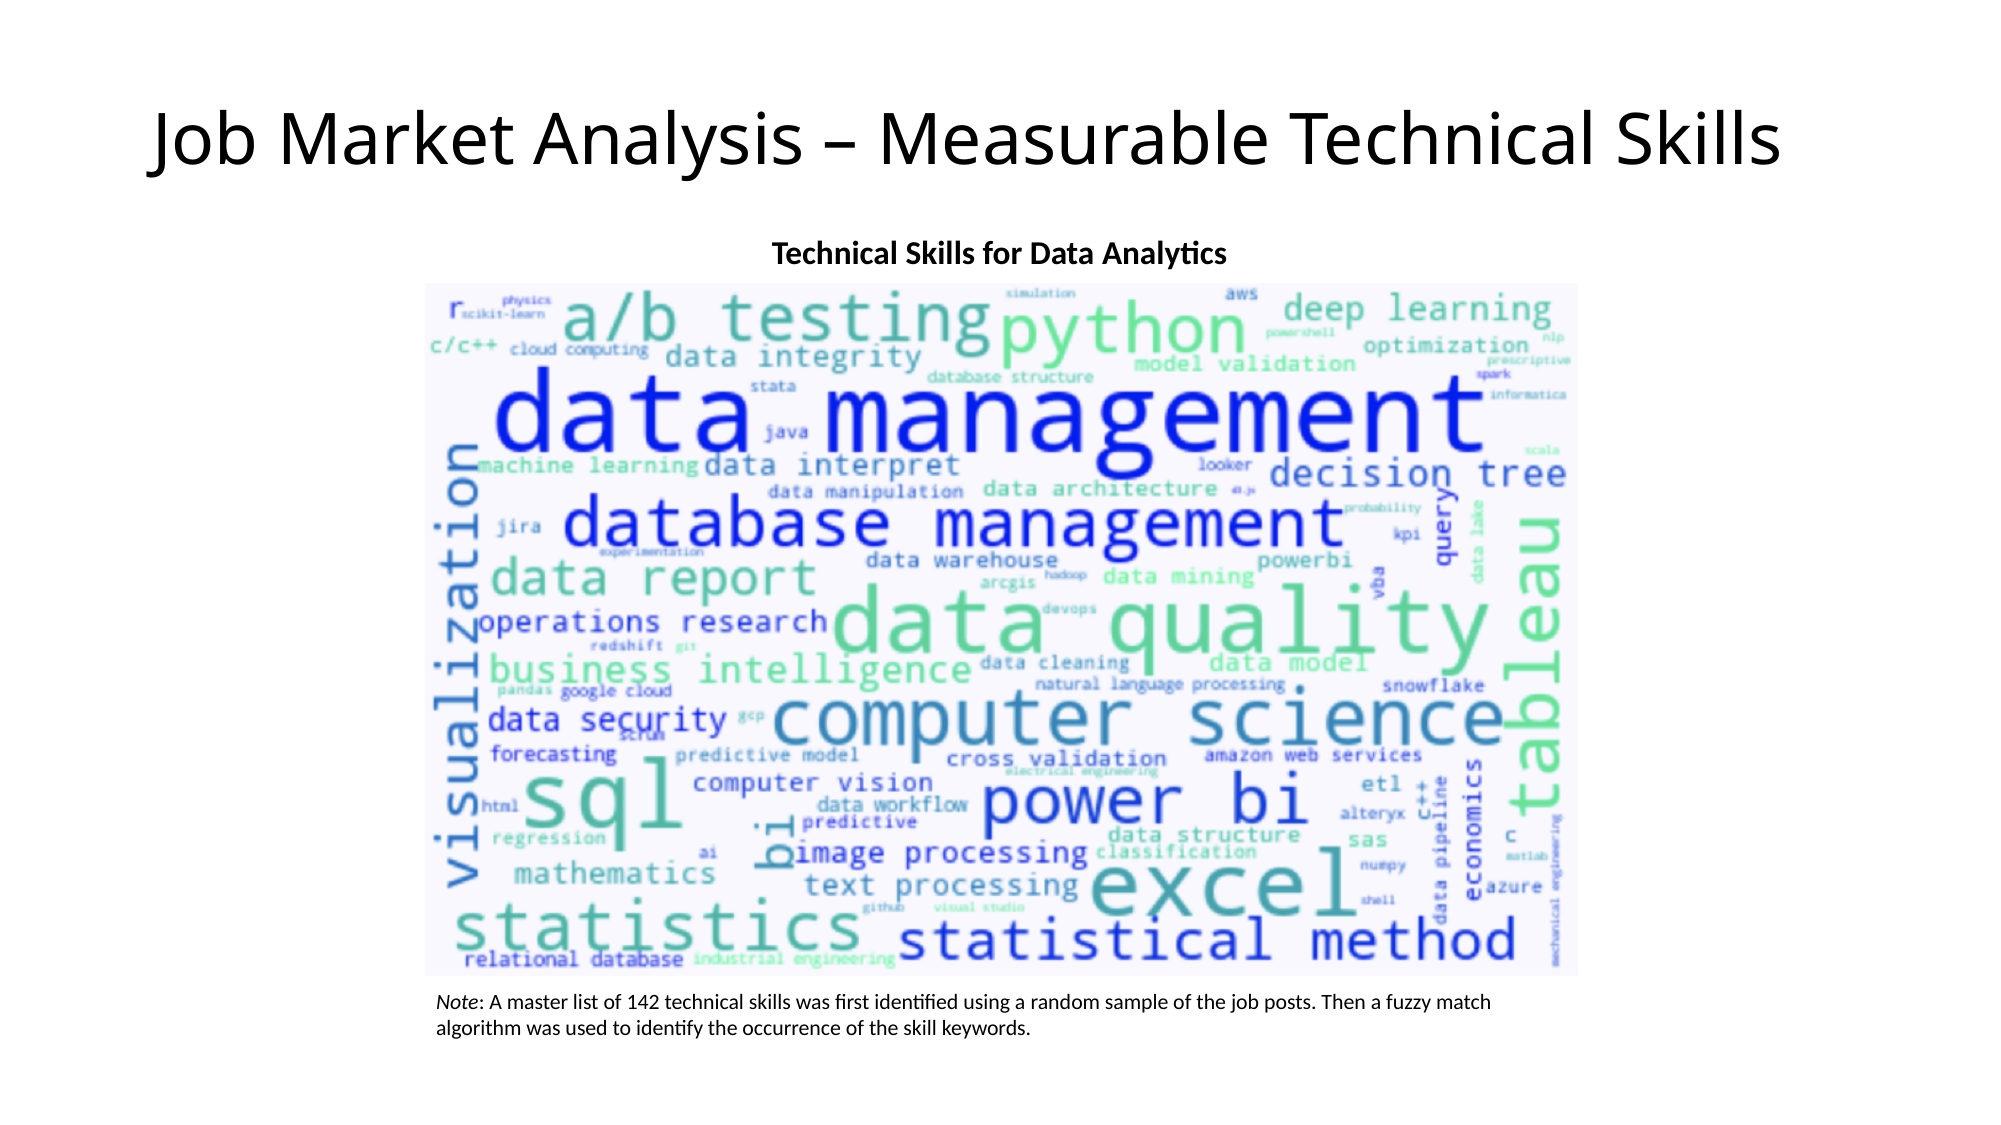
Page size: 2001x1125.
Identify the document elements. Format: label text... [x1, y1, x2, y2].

text_box Note: A master list of 142 technical skills was first identified using a random sample of the job posts. Then a fuzzy match algorithm was used to identify the occurrence of the skill keywords. [421, 981, 1579, 1048]
title Job Market Analysis – Measurable Technical Skills [137, 59, 1863, 224]
picture [421, 279, 1579, 981]
text_box Technical Skills for Data Analytics [473, 223, 1527, 279]
